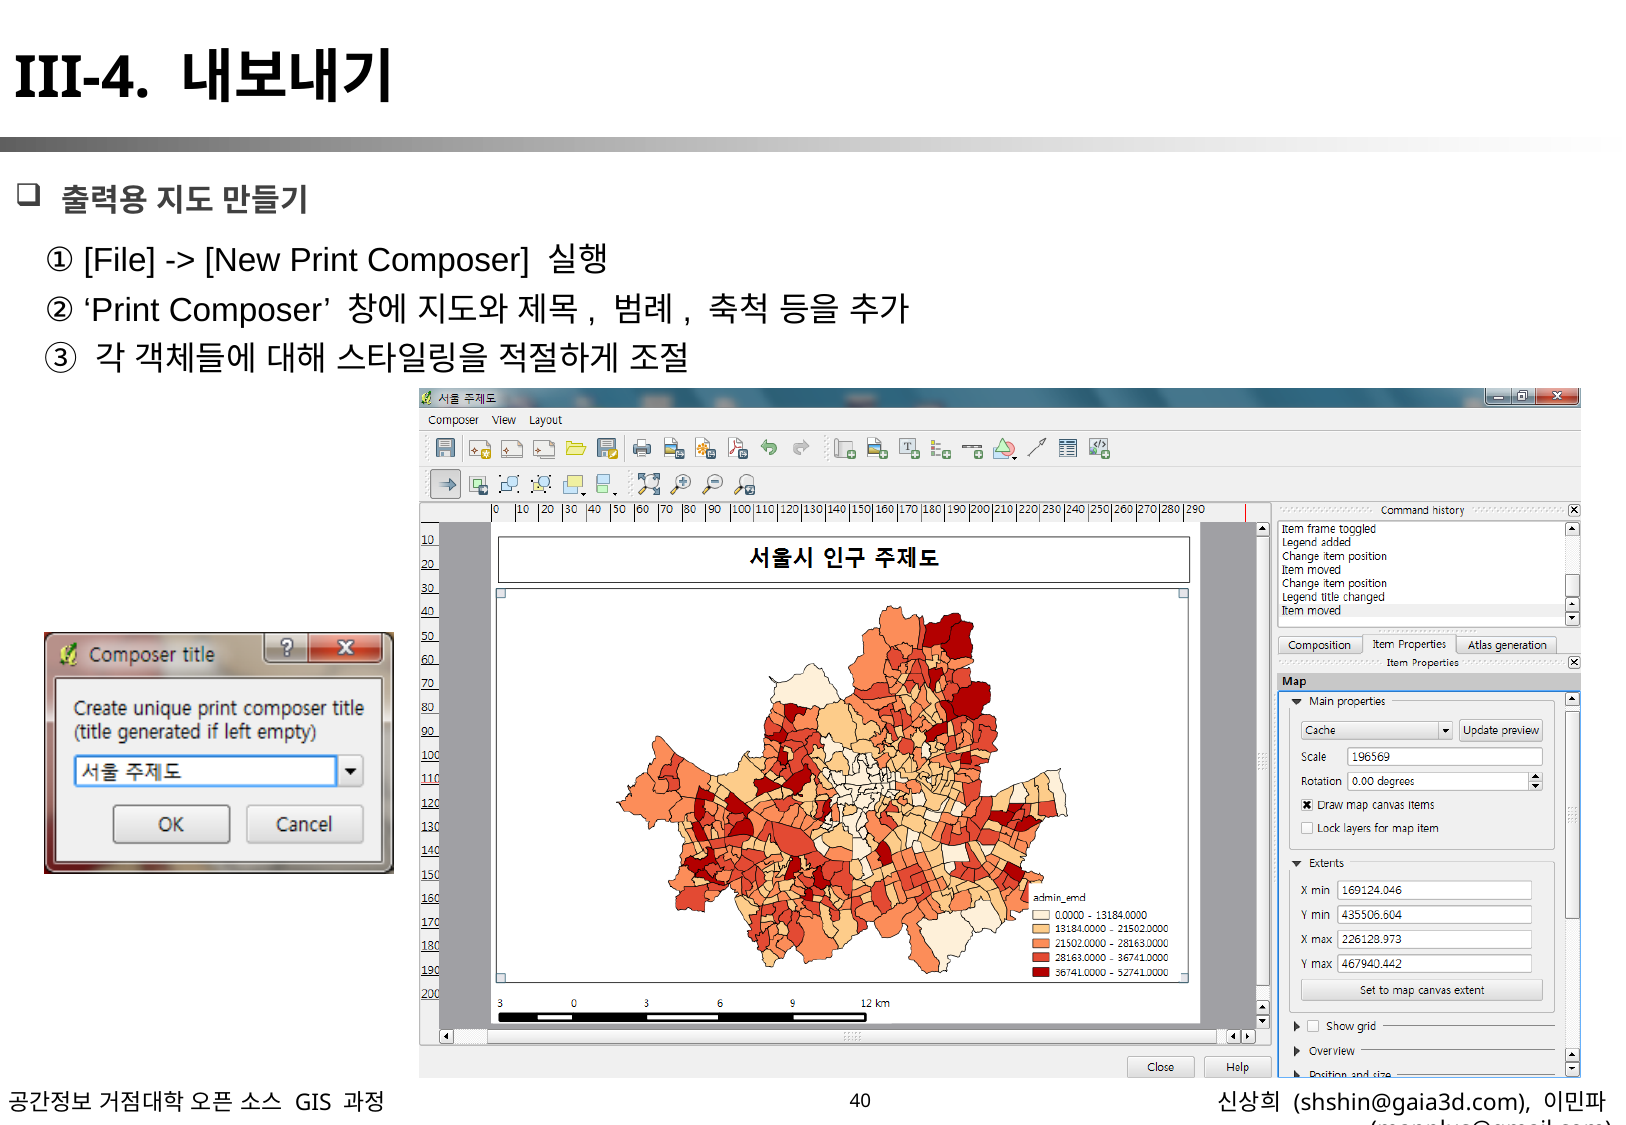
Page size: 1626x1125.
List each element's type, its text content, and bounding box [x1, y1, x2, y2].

slide_number 40 [670, 1086, 1050, 1118]
text_box 출력용 지도 만들기 [0, 148, 1577, 231]
text_box III-4. 내보내기 [0, 0, 1478, 149]
picture [419, 388, 1581, 1078]
text_box ① [File] -> [New Print Composer] 실행 ② ‘Print Composer’ 창에 지도와 제목, 범례, 축척 등을 추가 ③ 각 객체들에 대해 스타일링을 적절하게 조절 [44, 237, 1588, 378]
picture [44, 632, 394, 874]
